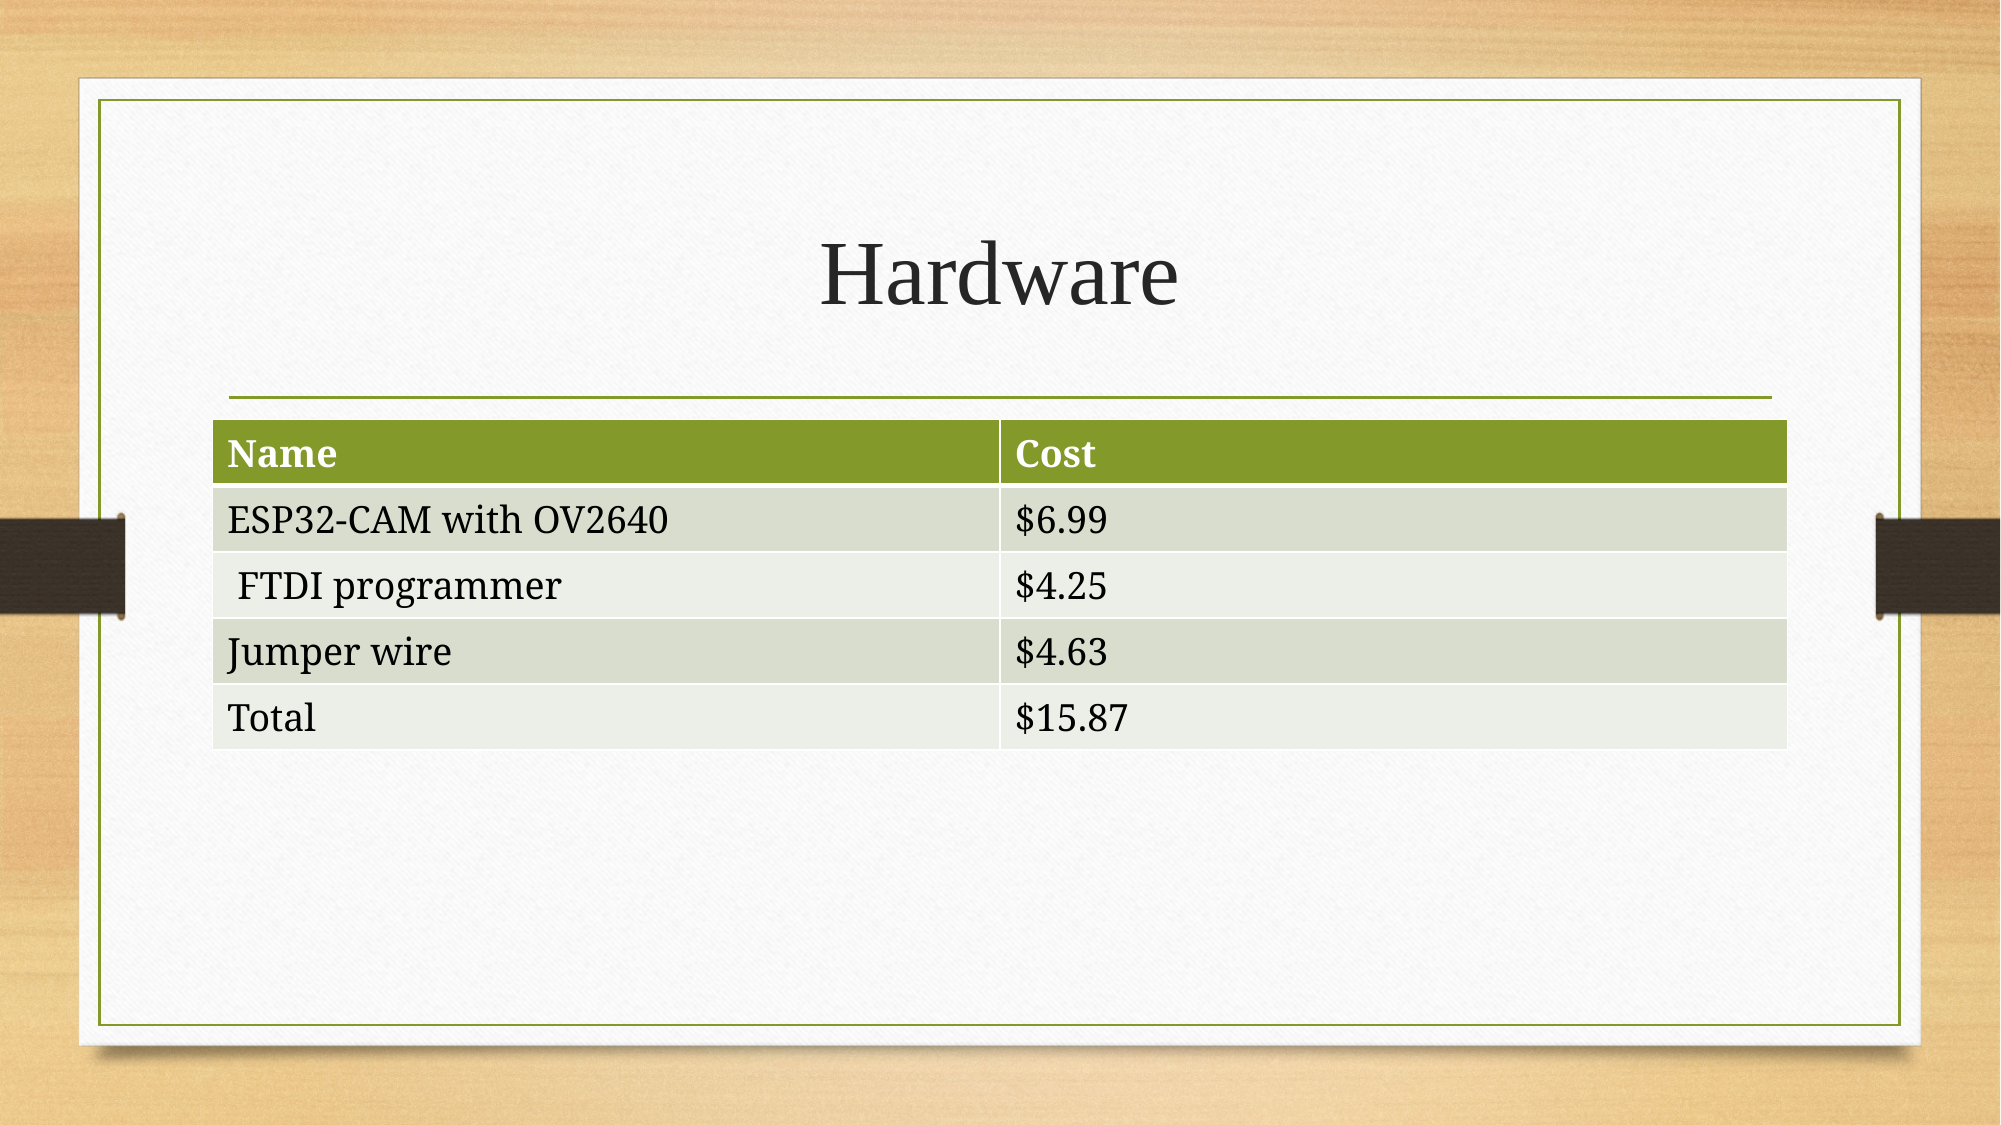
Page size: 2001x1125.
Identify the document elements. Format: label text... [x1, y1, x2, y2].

title Hardware [212, 161, 1788, 375]
table_header Cost [1001, 420, 1787, 483]
table_cell $6.99 [1001, 488, 1787, 551]
table_cell FTDI programmer [213, 553, 999, 617]
table_cell ESP32-CAM with OV2640 [213, 488, 999, 551]
table_cell $4.25 [1001, 553, 1787, 617]
table_cell Total [213, 685, 999, 749]
table_header Name [213, 420, 999, 483]
picture [0, 0, 2001, 1125]
table_cell $4.63 [1001, 619, 1787, 683]
table_cell $15.87 [1001, 685, 1787, 749]
table_cell Jumper wire [213, 619, 999, 683]
